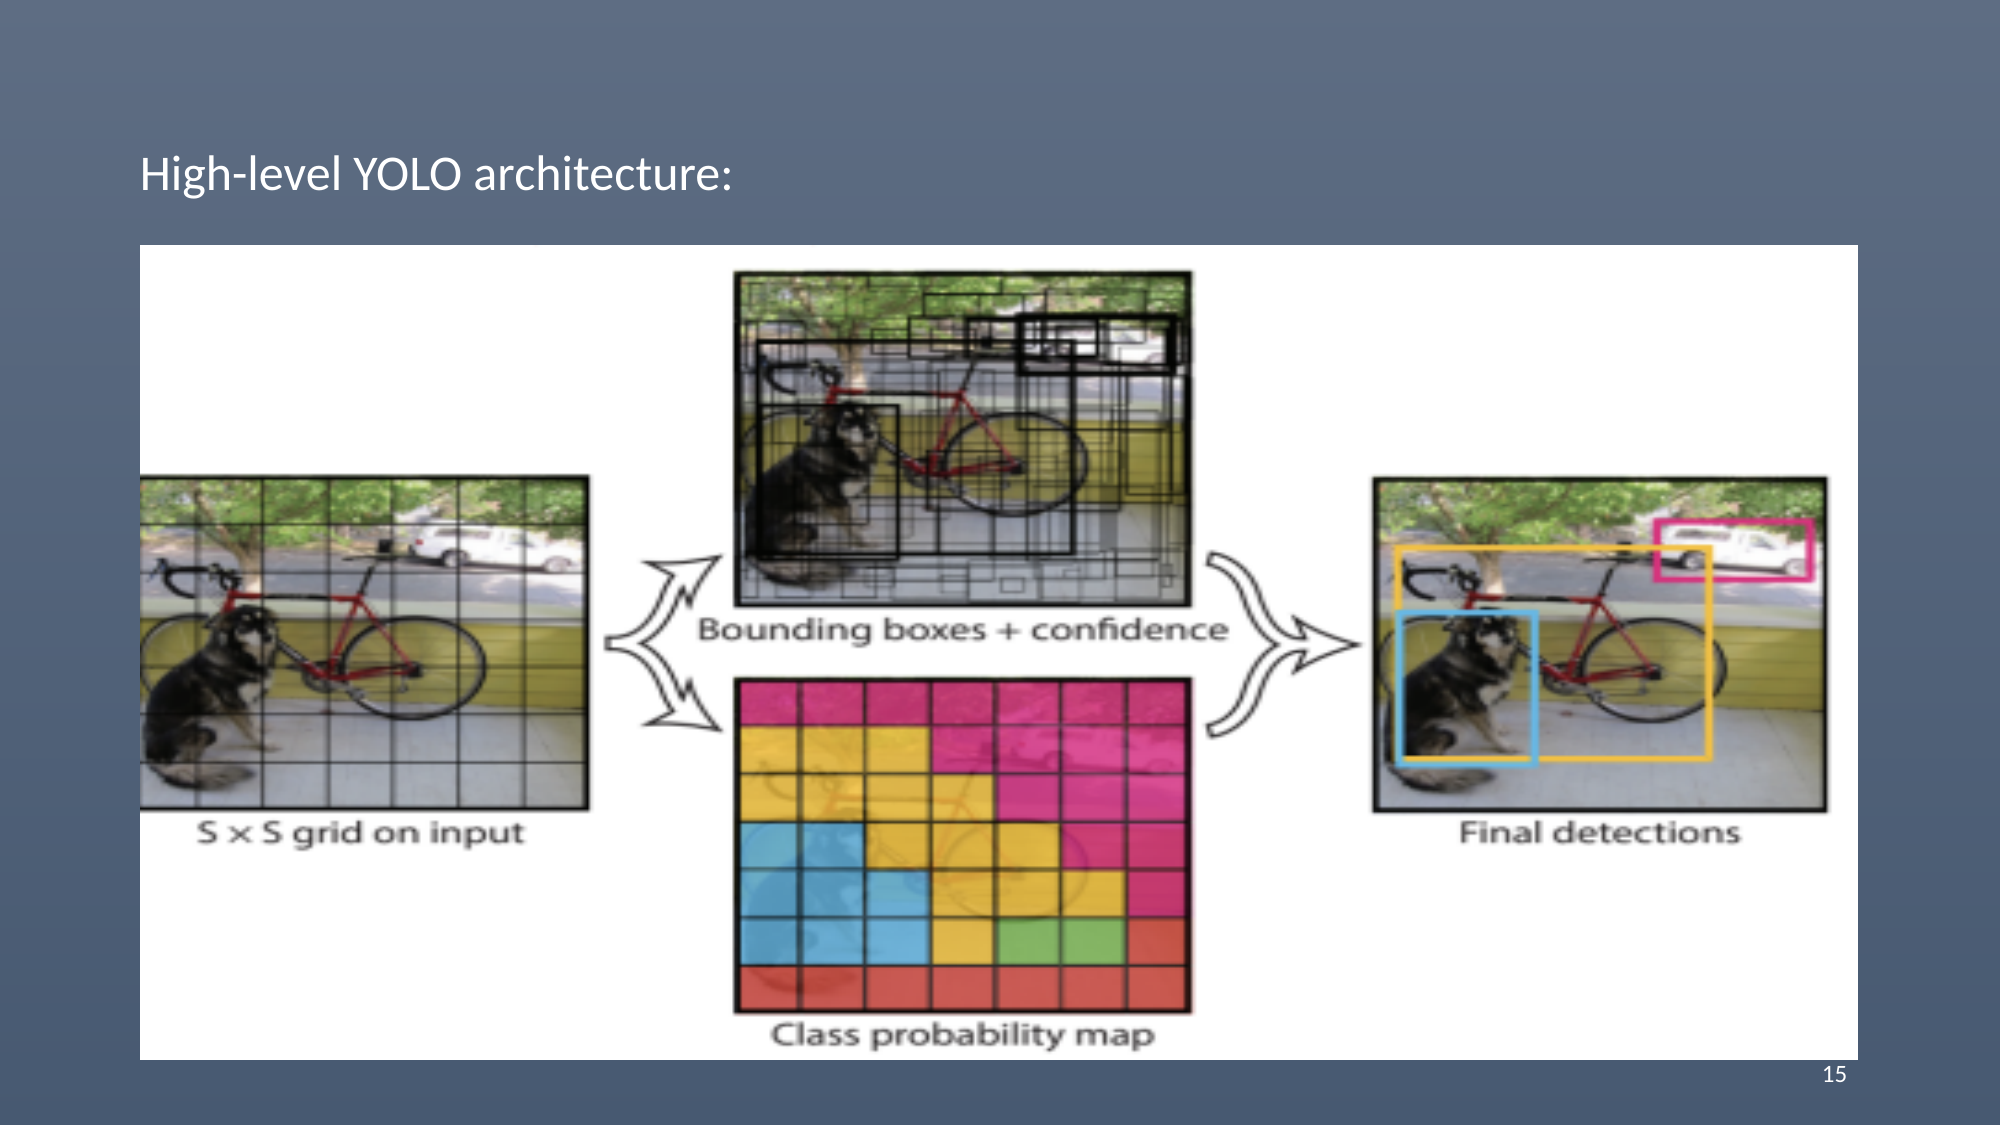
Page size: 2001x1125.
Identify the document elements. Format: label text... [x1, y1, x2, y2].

slide_number 15 [1412, 1042, 1863, 1103]
text_box High-level YOLO architecture: [124, 132, 807, 208]
picture [140, 245, 1858, 1060]
